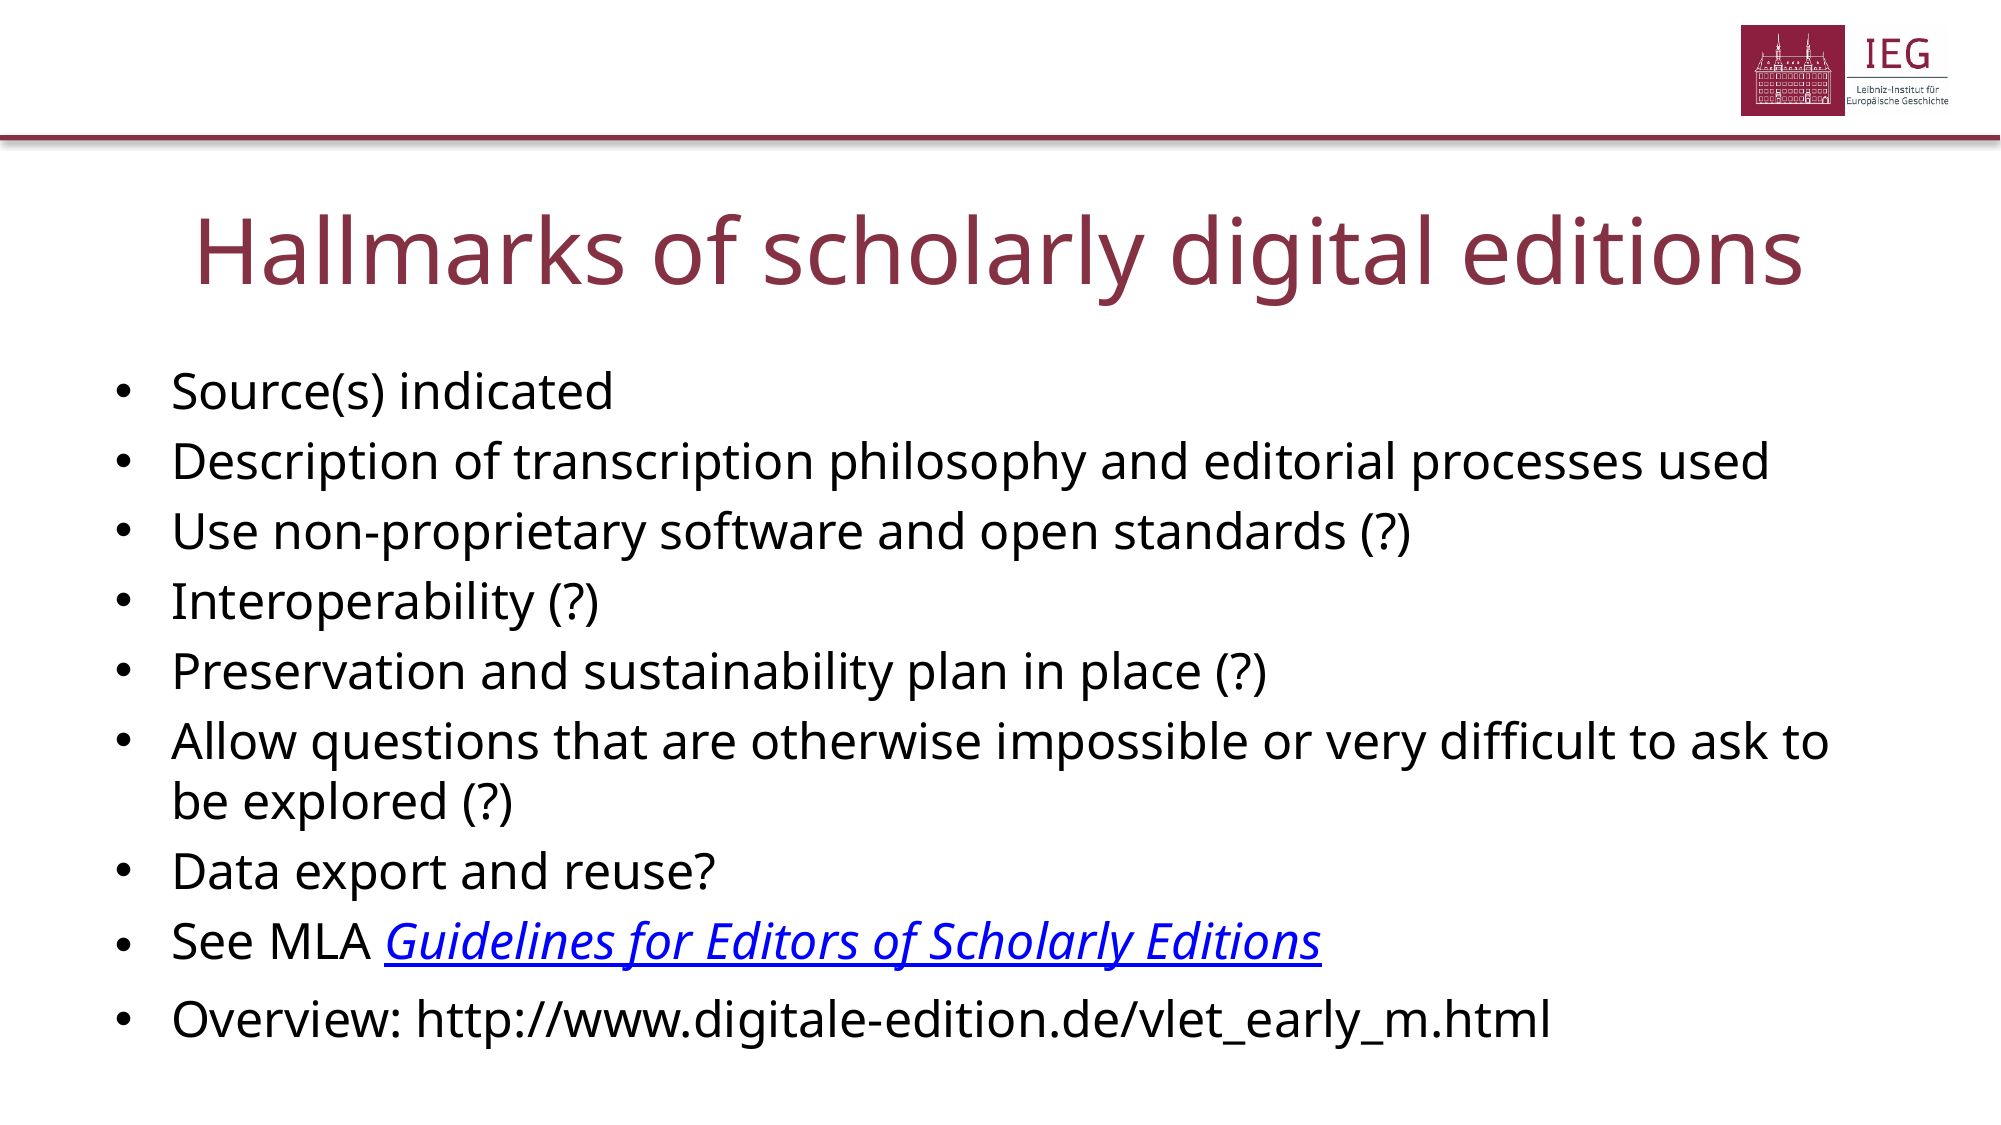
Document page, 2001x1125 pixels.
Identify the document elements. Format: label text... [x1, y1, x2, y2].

text_box Hallmarks of scholarly digital editions [99, 154, 1900, 342]
text_box Source(s) indicated Description of transcription philosophy and editorial processes used Use non-proprietary software and open standards (?) Interoperability (?) Preservation and sustainability plan in place (?) Allow questions that are otherwise impossible or very difficult to ask to be explored (?) Data export and reuse? See MLA Guidelines for Editors of Scholarly Editions Overview: http://www.digitale-edition.de/vlet_early_m.html [99, 352, 1900, 1028]
picture [1741, 25, 1950, 116]
